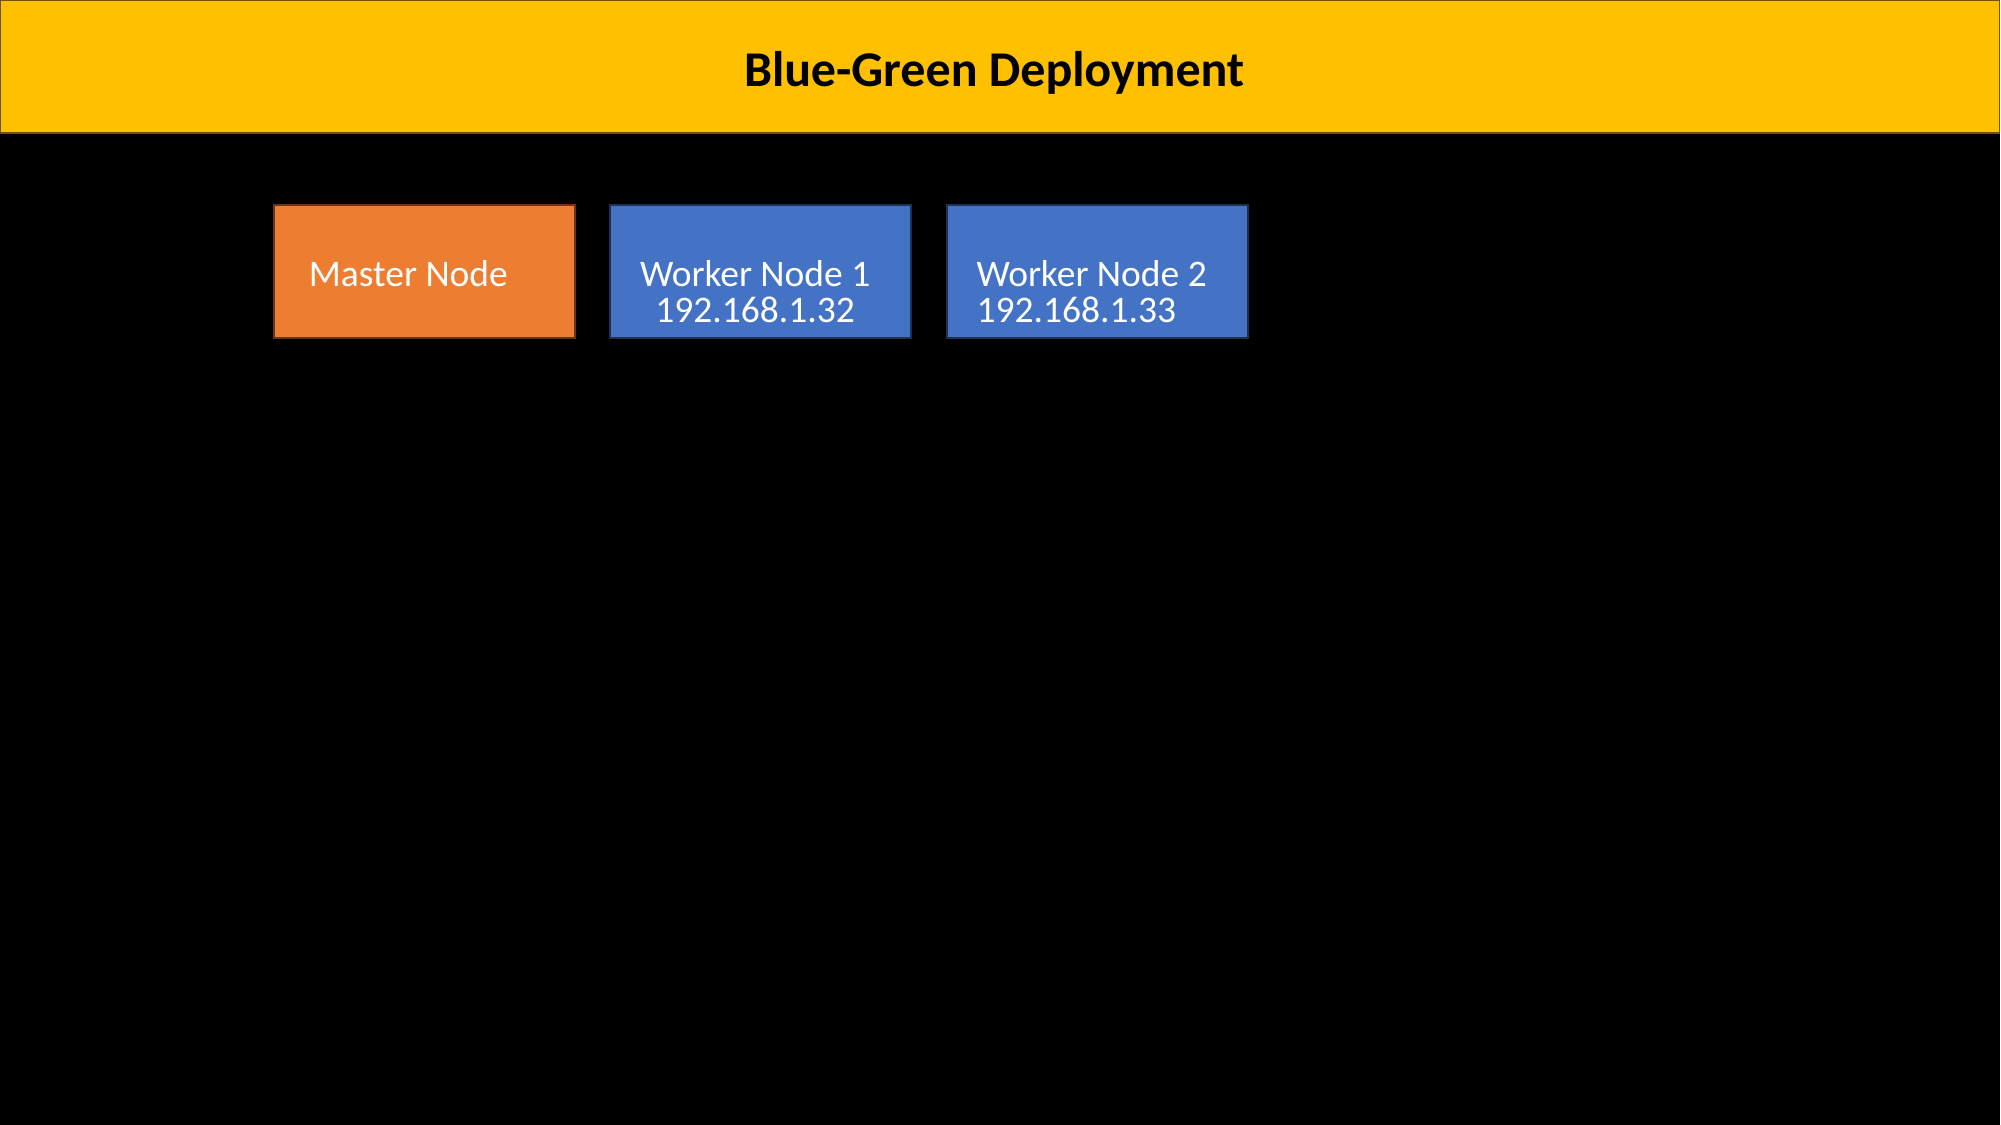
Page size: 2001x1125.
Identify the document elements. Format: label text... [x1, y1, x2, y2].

text_box Worker Node 2 [961, 241, 1233, 277]
text_box 192.168.1.33 [961, 277, 1233, 338]
text_box 192.168.1.32 [640, 277, 912, 338]
text_box [609, 204, 912, 339]
text_box Blue-Green Deployment [0, 0, 2000, 134]
text_box Master Node [294, 241, 535, 301]
text_box Worker Node 1 [625, 241, 897, 301]
text_box [273, 204, 576, 339]
text_box [946, 204, 1249, 339]
